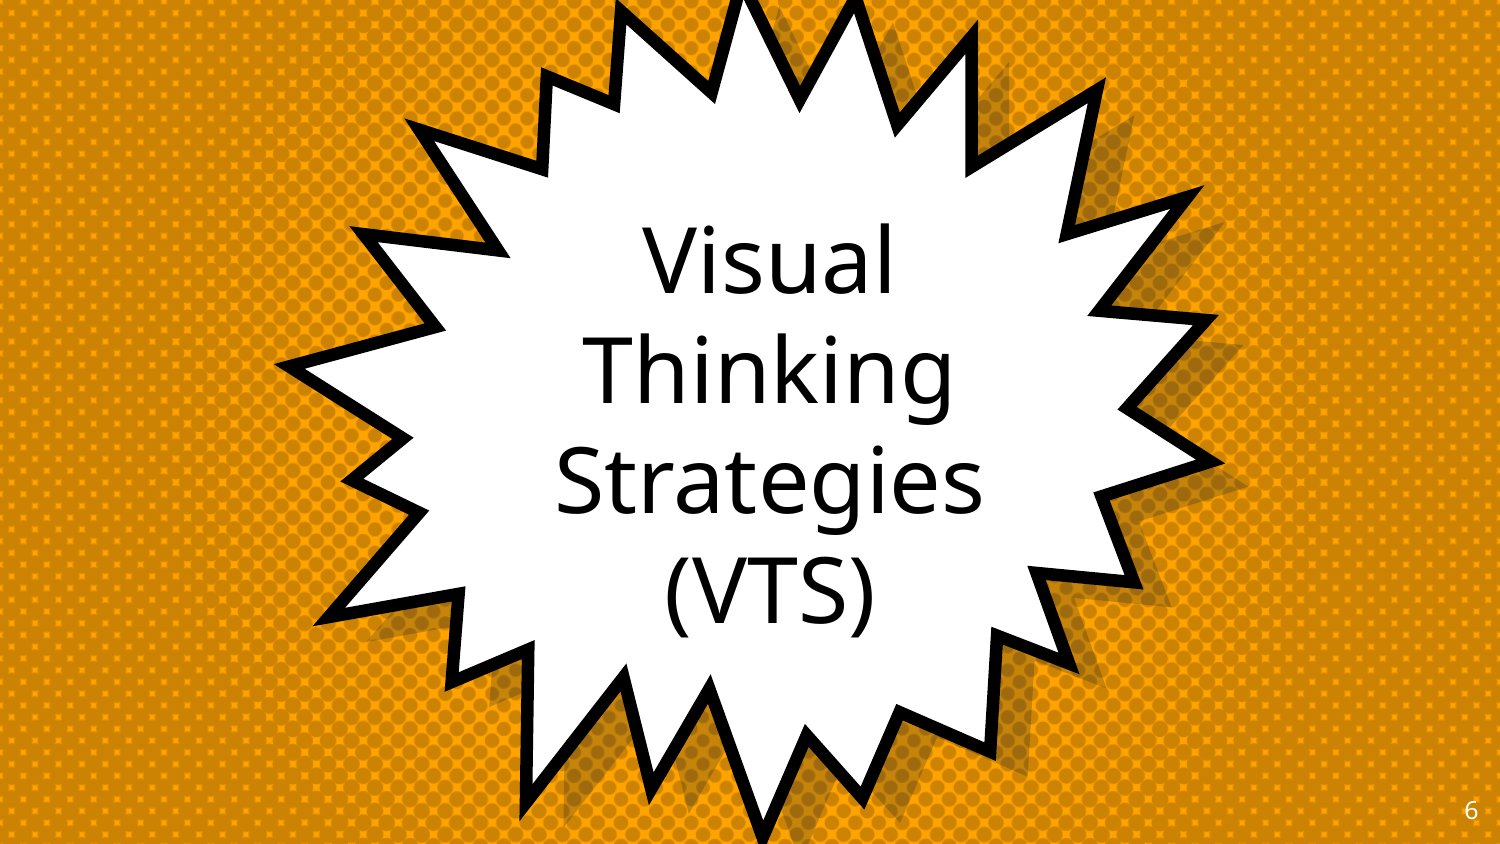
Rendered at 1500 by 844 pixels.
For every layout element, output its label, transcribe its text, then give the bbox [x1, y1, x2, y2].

slide_number ‹#› [1403, 779, 1494, 844]
list Visual Thinking Strategies (VTS) [434, 274, 1106, 569]
